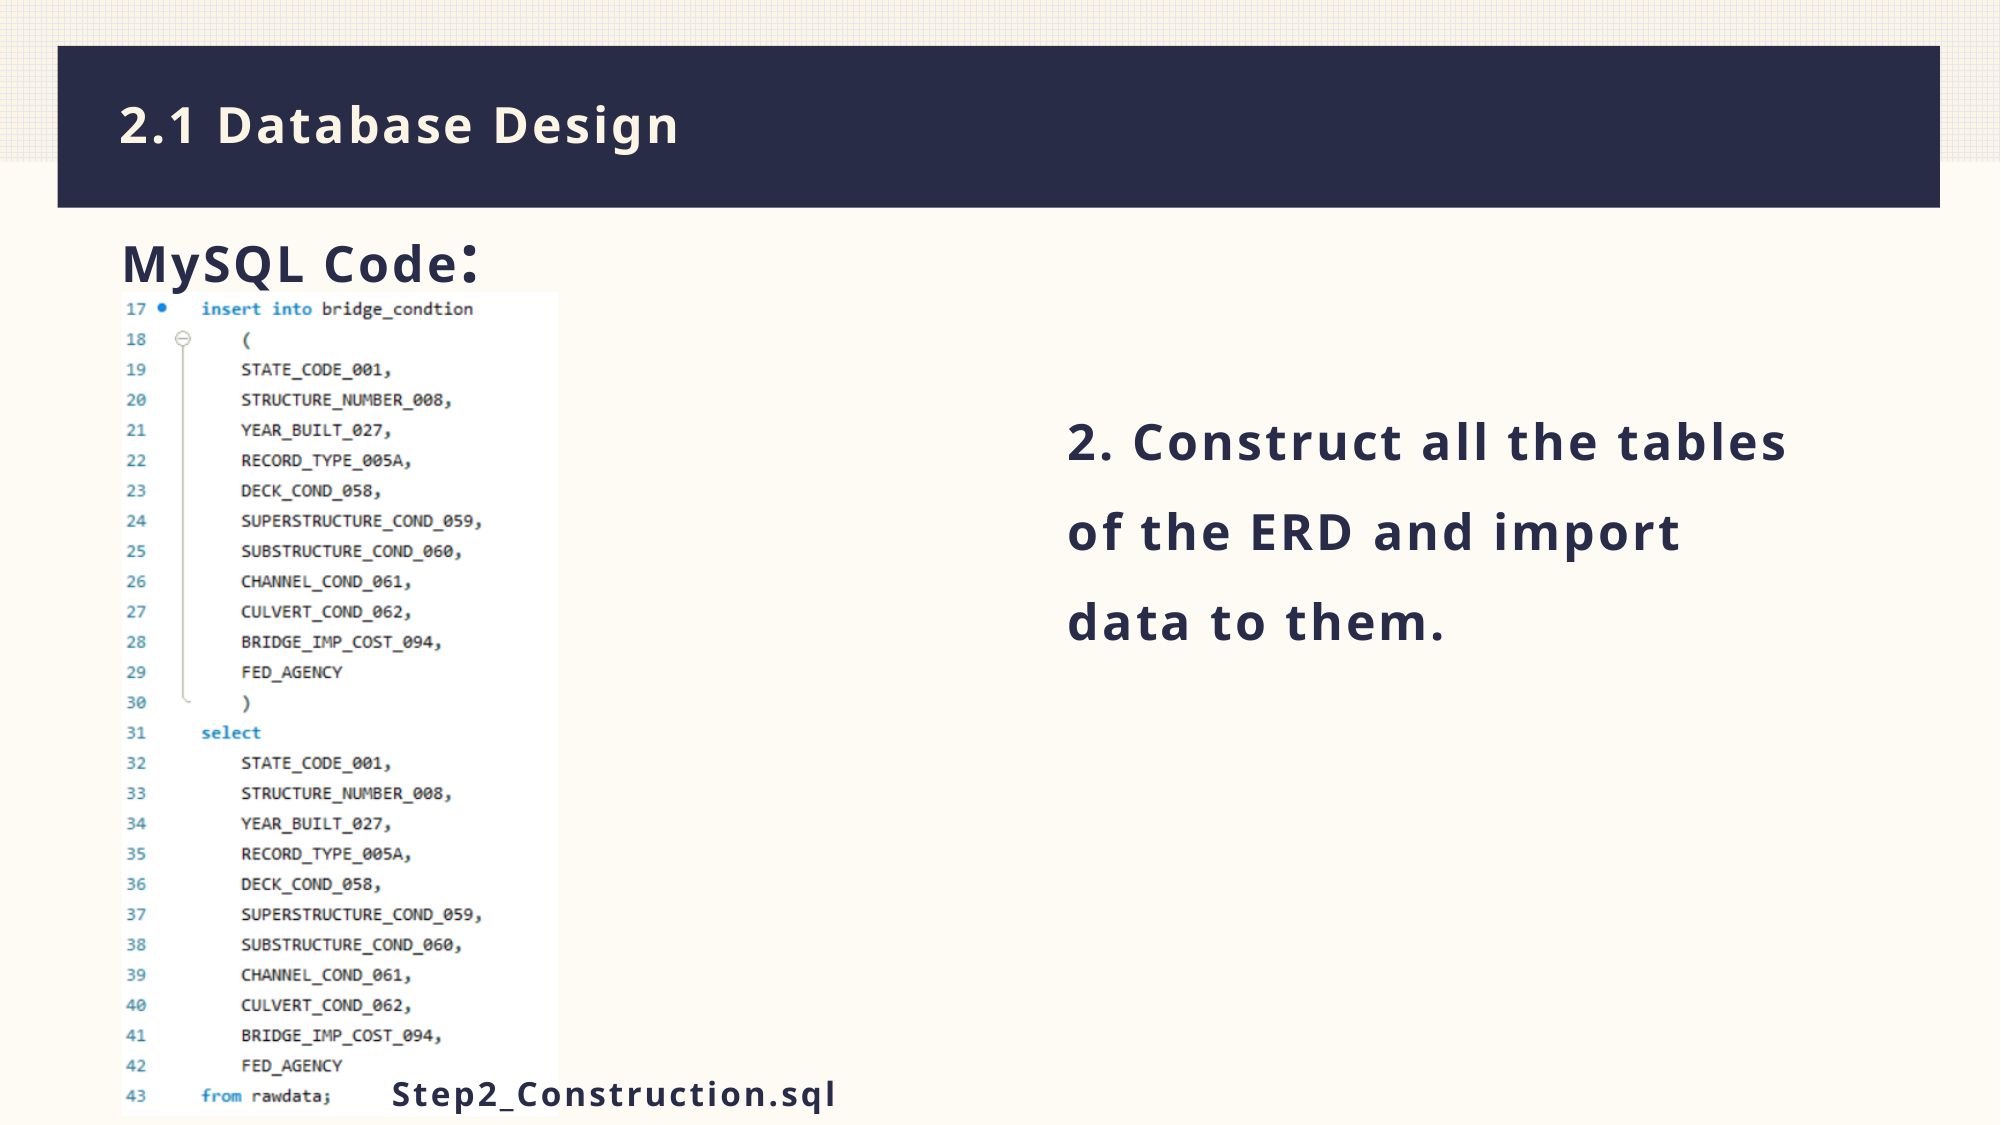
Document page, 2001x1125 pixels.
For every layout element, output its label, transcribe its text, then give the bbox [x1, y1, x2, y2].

text_box 2. Construct all the tables of the ERD and import data to them. [1052, 359, 1824, 672]
title 2.1 Database Design [104, 79, 1894, 176]
picture [122, 292, 558, 1116]
text_box MySQL Code: [106, 172, 1210, 388]
text_box Step2_Construction.sql [376, 1040, 907, 1125]
